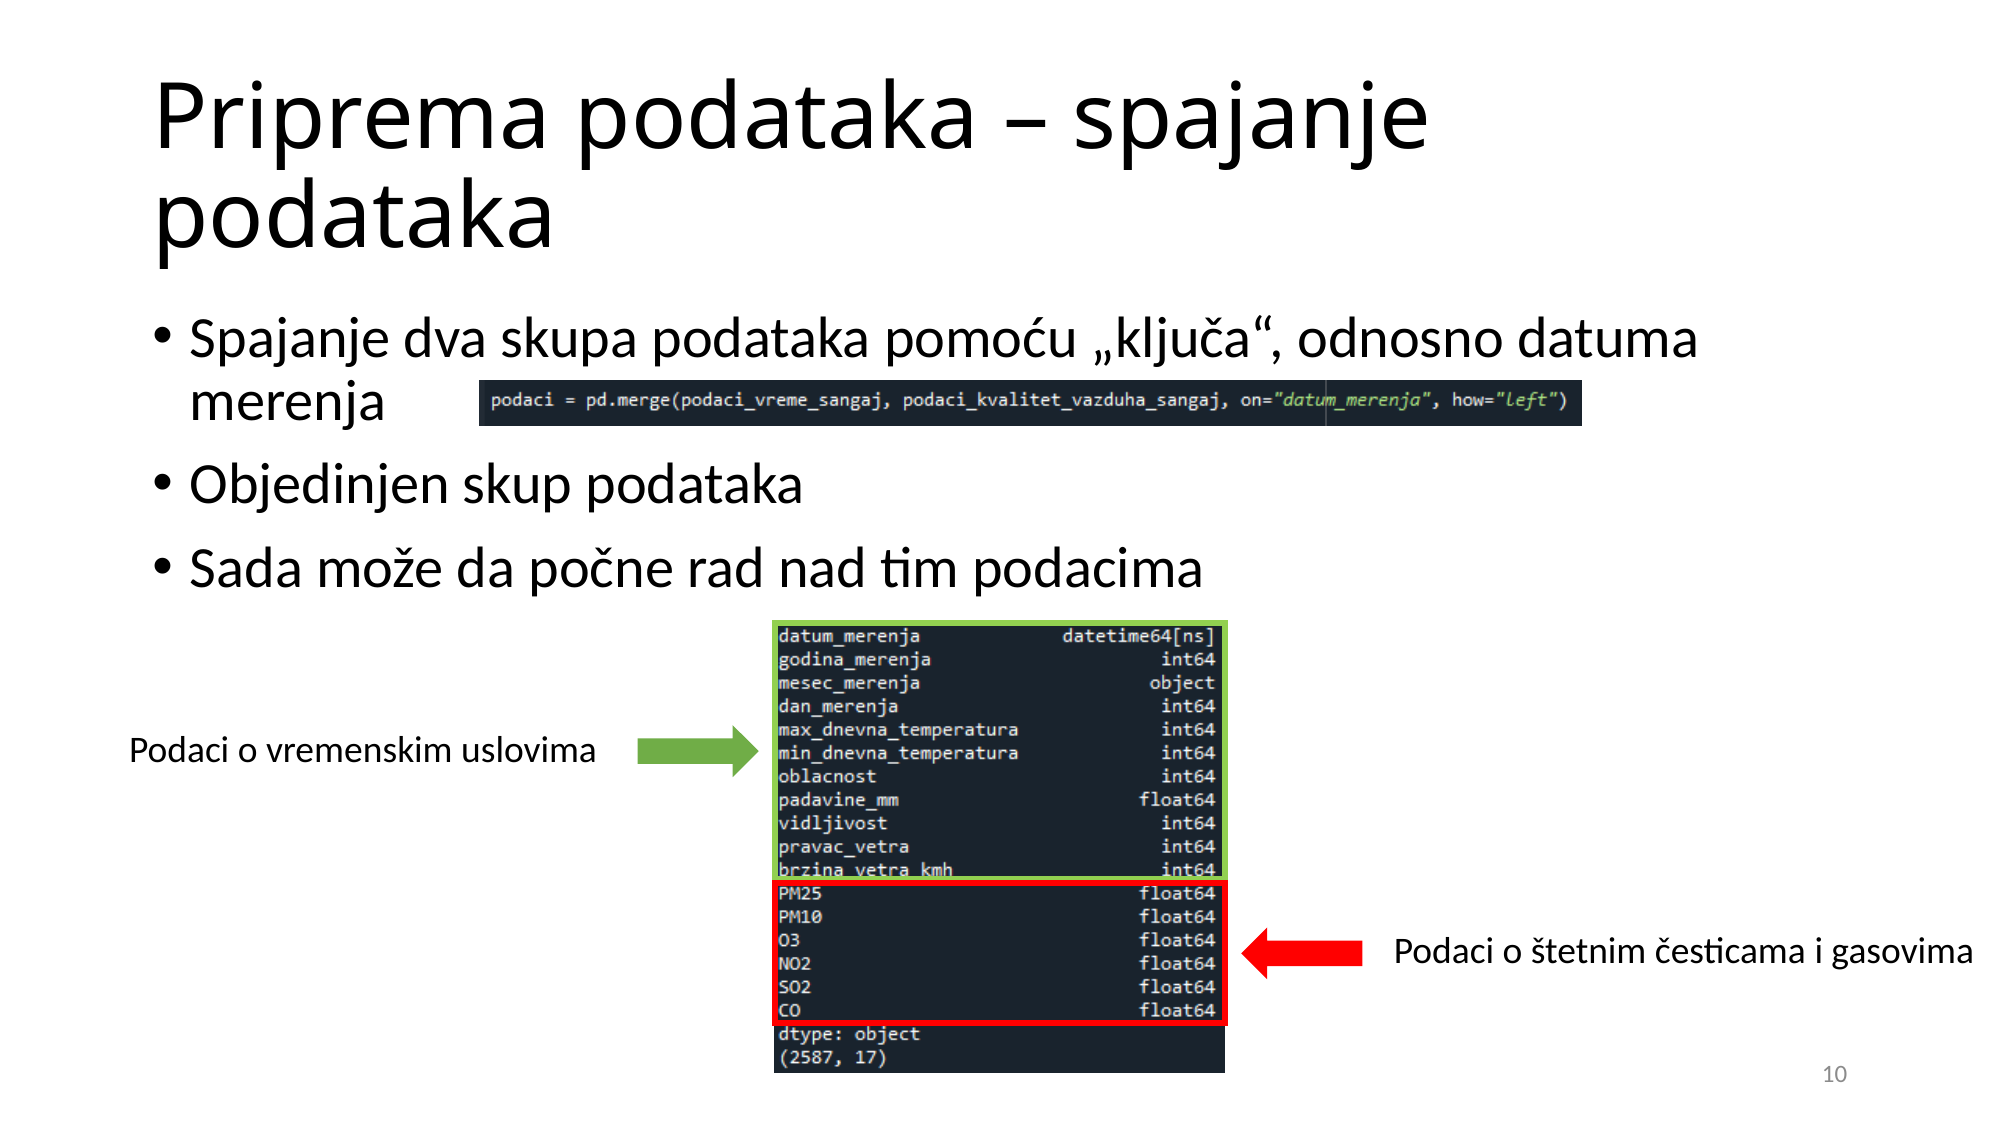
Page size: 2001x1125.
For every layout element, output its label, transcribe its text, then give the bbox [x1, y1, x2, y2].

text_box Podaci o vremenskim uslovima [114, 722, 621, 803]
list Spajanje dva skupa podataka pomoću „ključa“, odnosno datuma merenja Objedinjen skup podataka Sada može da počne rad nad tim podacima [137, 299, 1863, 1014]
text_box Podaci o štetnim česticama i gasovima [1378, 923, 2000, 984]
text_box [637, 725, 759, 778]
title Priprema podataka – spajanje podataka [137, 59, 1863, 278]
slide_number 10 [1412, 1042, 1863, 1103]
text_box [1241, 927, 1363, 980]
picture [774, 622, 1225, 1073]
picture [479, 380, 1582, 426]
